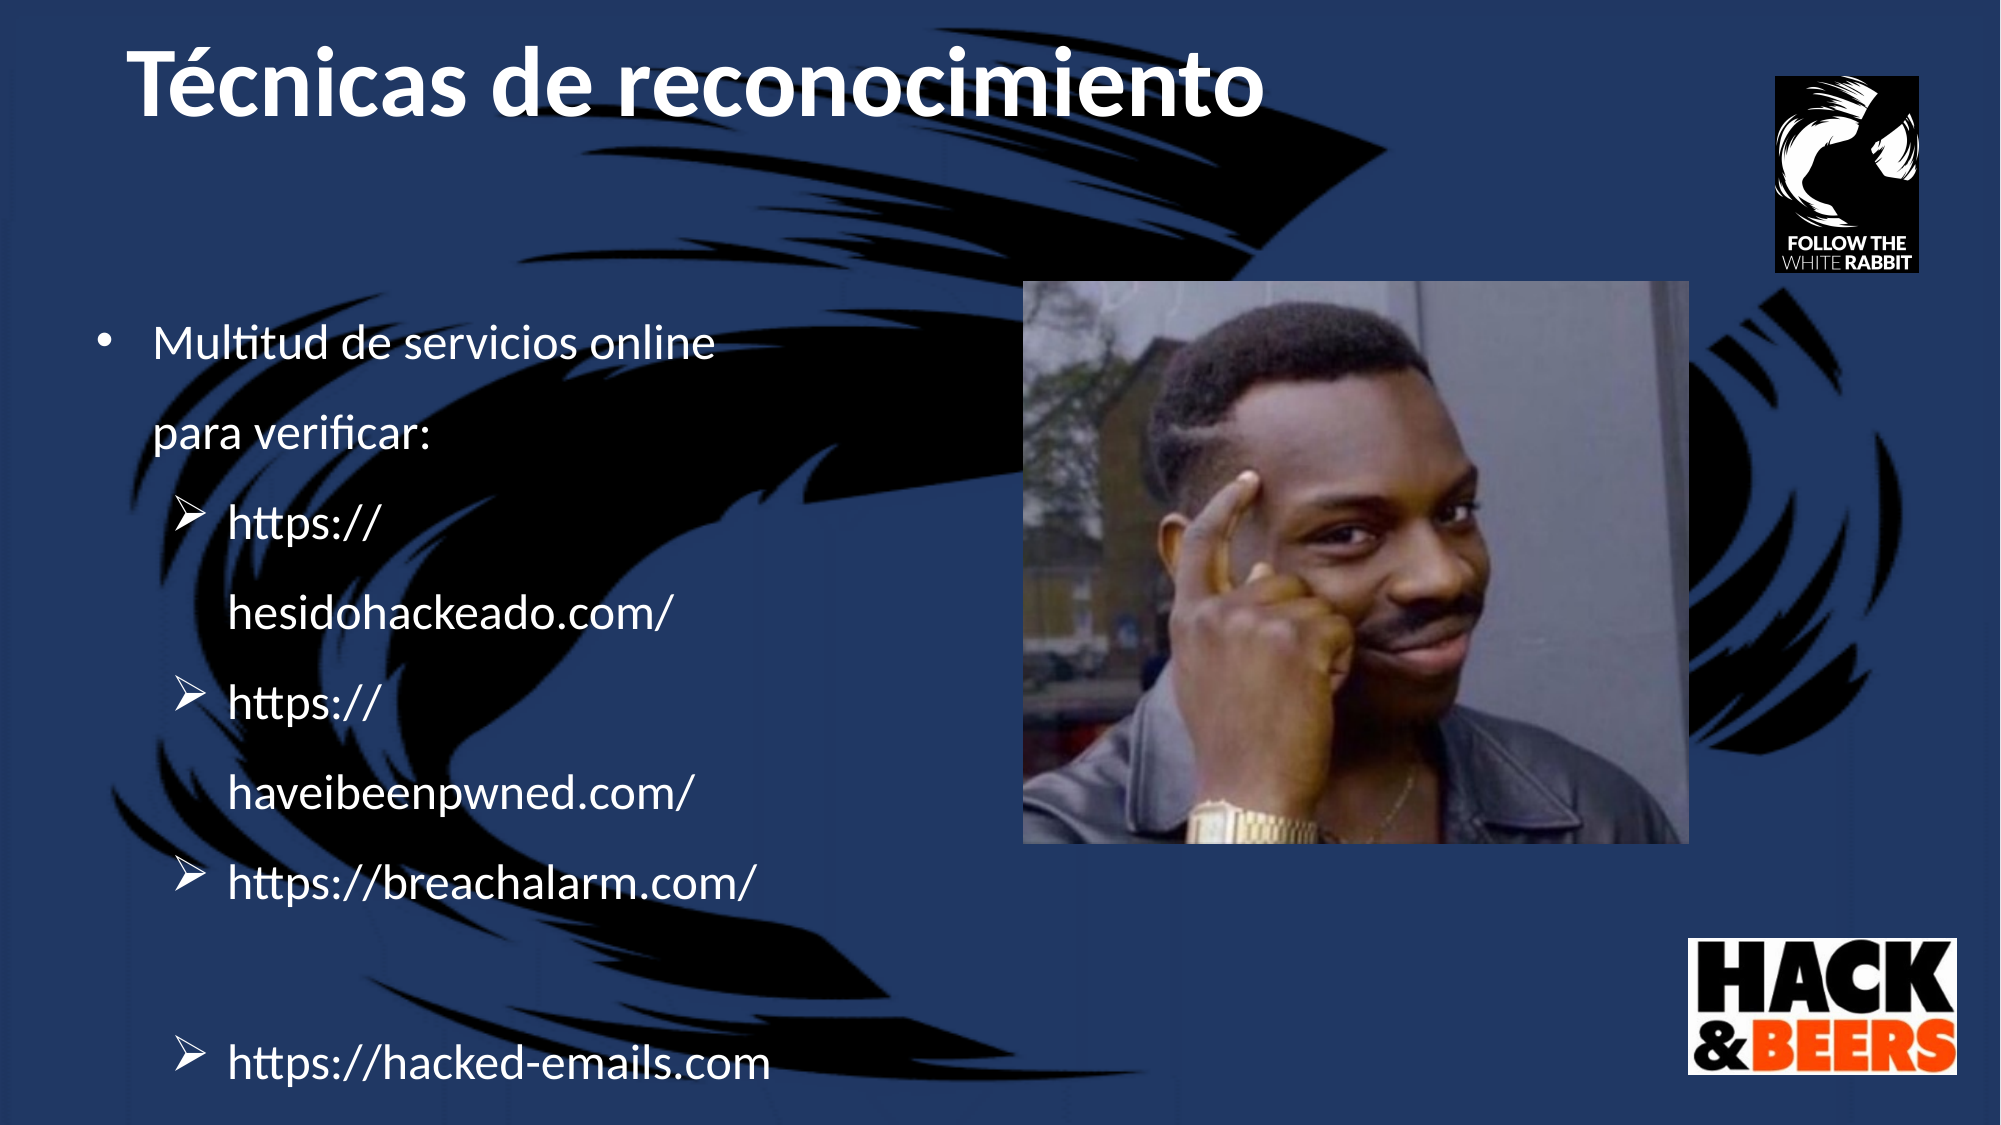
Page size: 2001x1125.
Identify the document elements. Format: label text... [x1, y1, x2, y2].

text_box Técnicas de reconocimiento [112, 8, 1689, 144]
picture [0, 0, 2001, 1125]
text_box Multitud de servicios online para verificar: https://hesidohackeado.com/ https://haveibeenpwned.com/ https://breachalarm.com/ https://hacked-emails.com [81, 272, 788, 1097]
